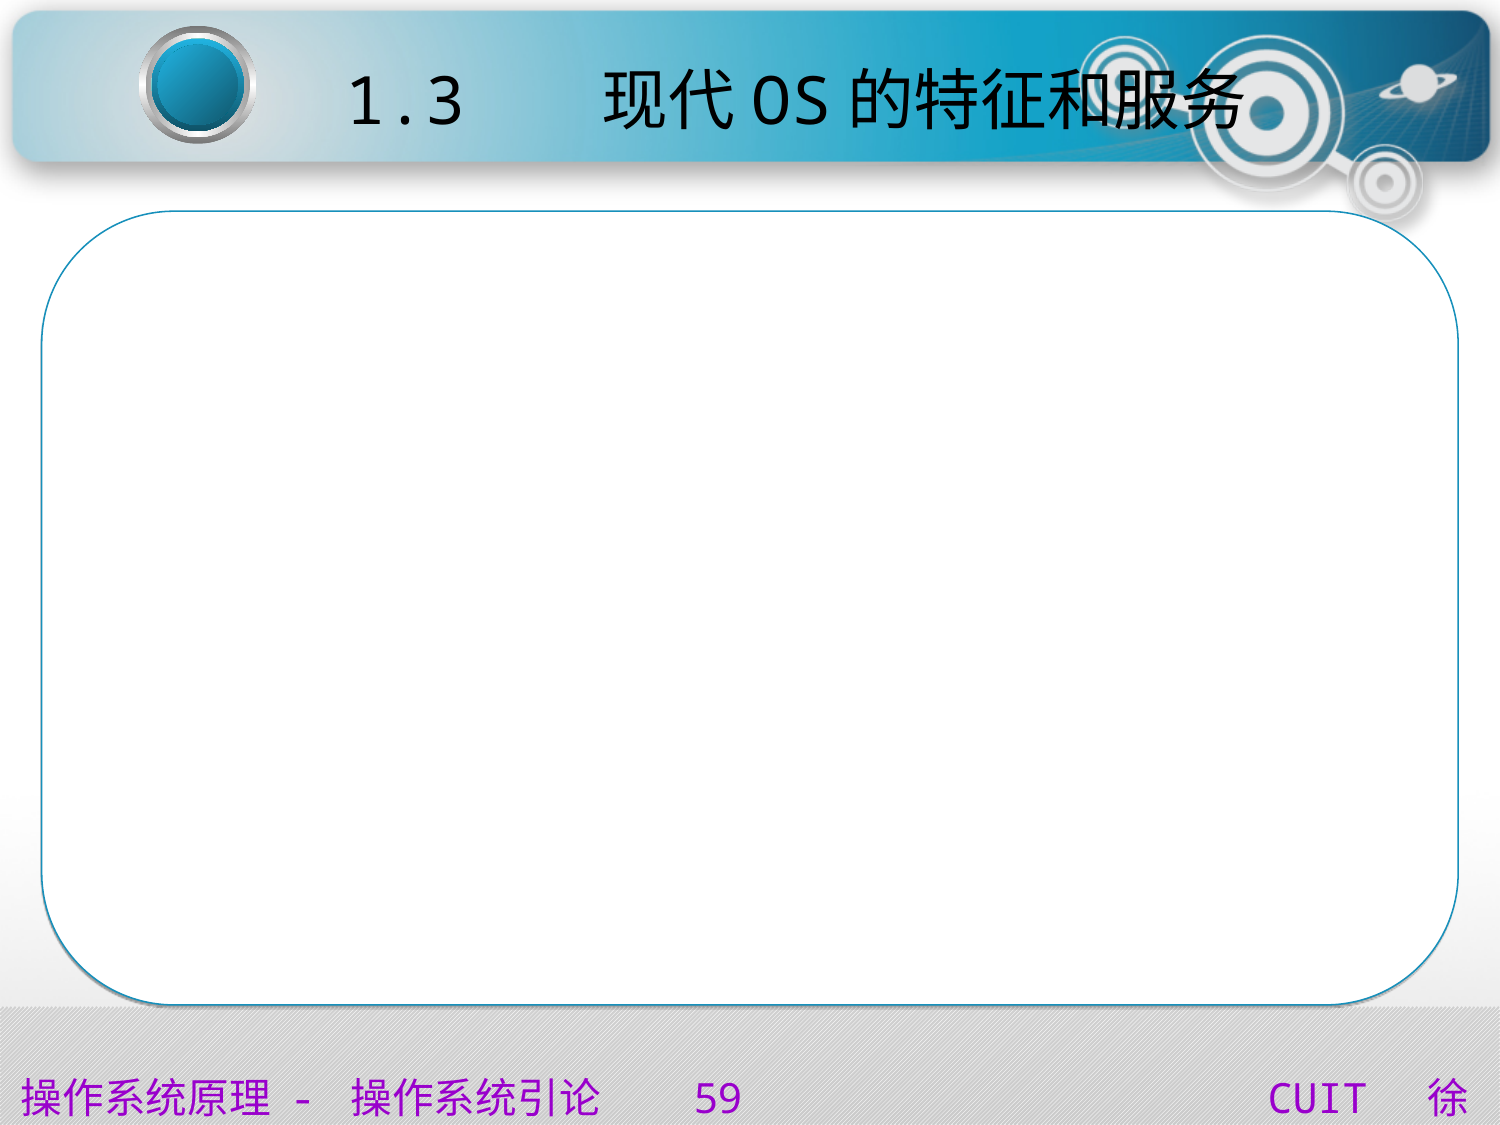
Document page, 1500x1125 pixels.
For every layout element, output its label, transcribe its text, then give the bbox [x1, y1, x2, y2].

picture [0, 0, 1500, 1006]
title 1.3 现代OS的特征和服务 [137, 50, 1416, 238]
